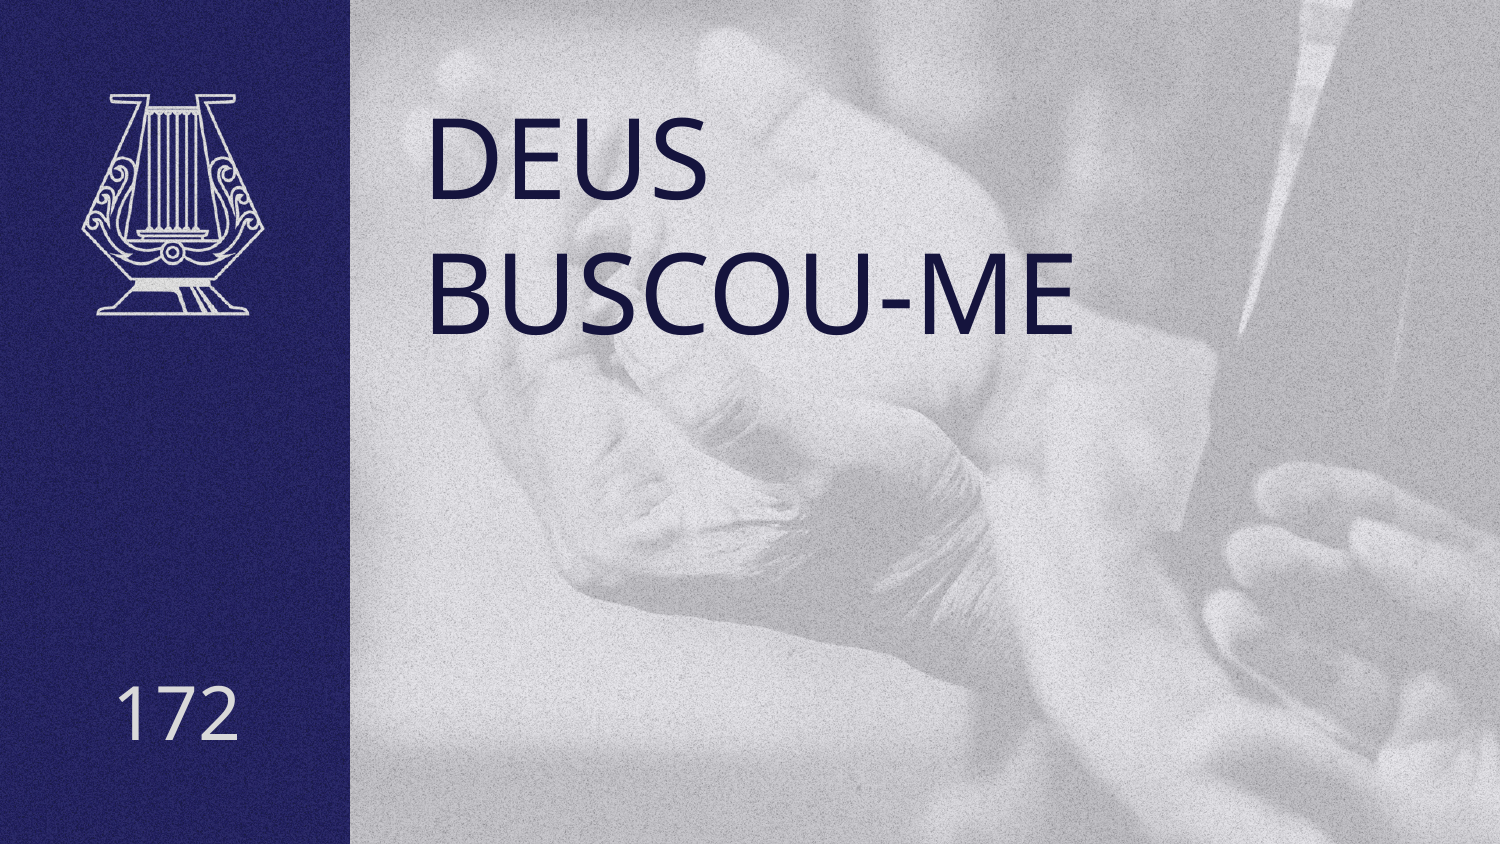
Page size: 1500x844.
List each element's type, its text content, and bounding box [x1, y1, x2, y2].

picture [0, 0, 1500, 844]
title DEUS BUSCOU-ME [407, 79, 1447, 777]
list 172 [76, 658, 278, 765]
